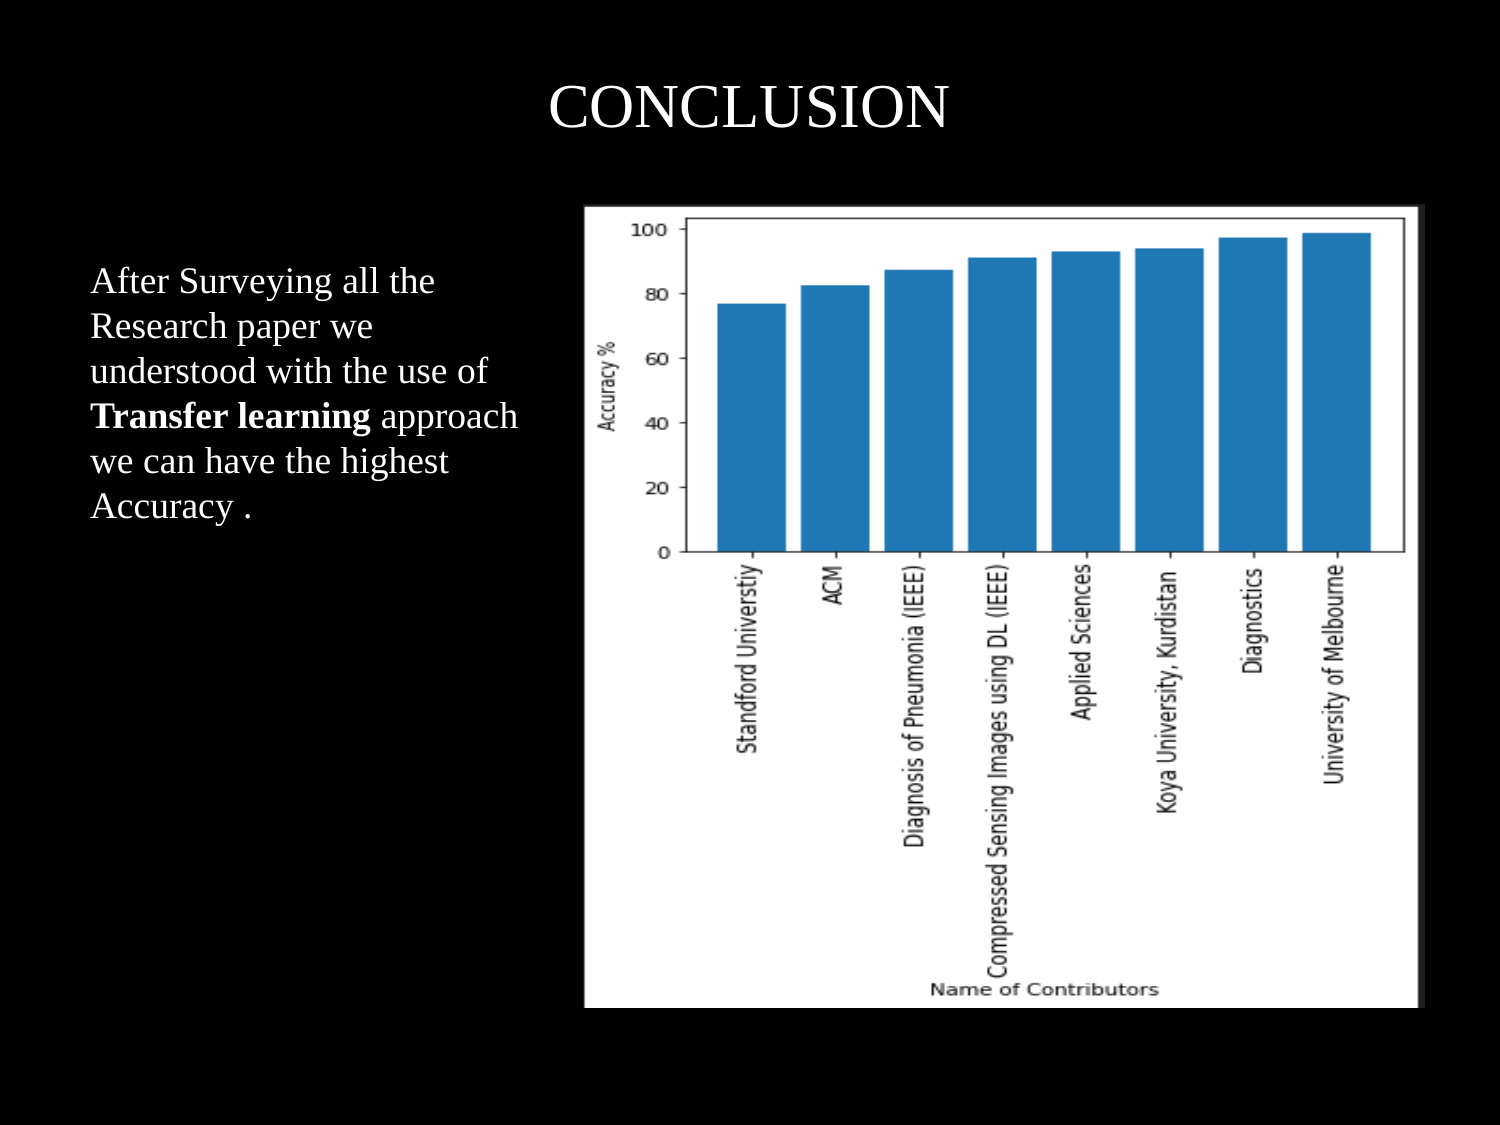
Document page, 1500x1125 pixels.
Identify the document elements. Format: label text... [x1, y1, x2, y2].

text_box After Surveying all the Research paper we understood with the use of Transfer learning approach we can have the highest Accuracy . [75, 241, 563, 984]
picture [583, 204, 1426, 1008]
title CONCLUSION [75, 45, 1425, 160]
